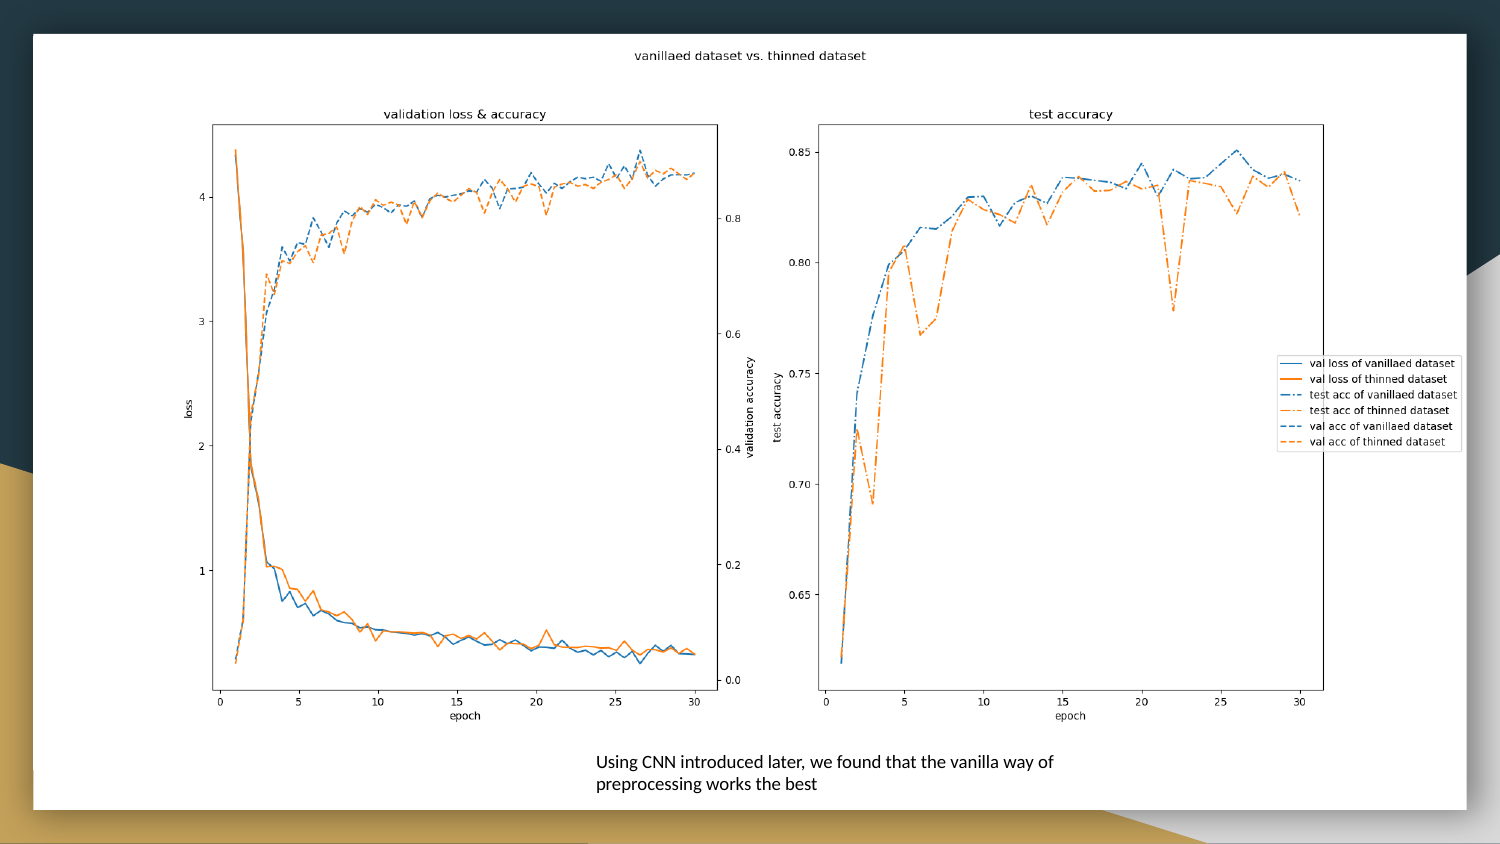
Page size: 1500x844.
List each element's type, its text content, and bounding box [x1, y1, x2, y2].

text_box Using CNN introduced later, we found that the vanilla way of preprocessing works the best [581, 779, 1094, 810]
picture [32, 36, 1467, 771]
